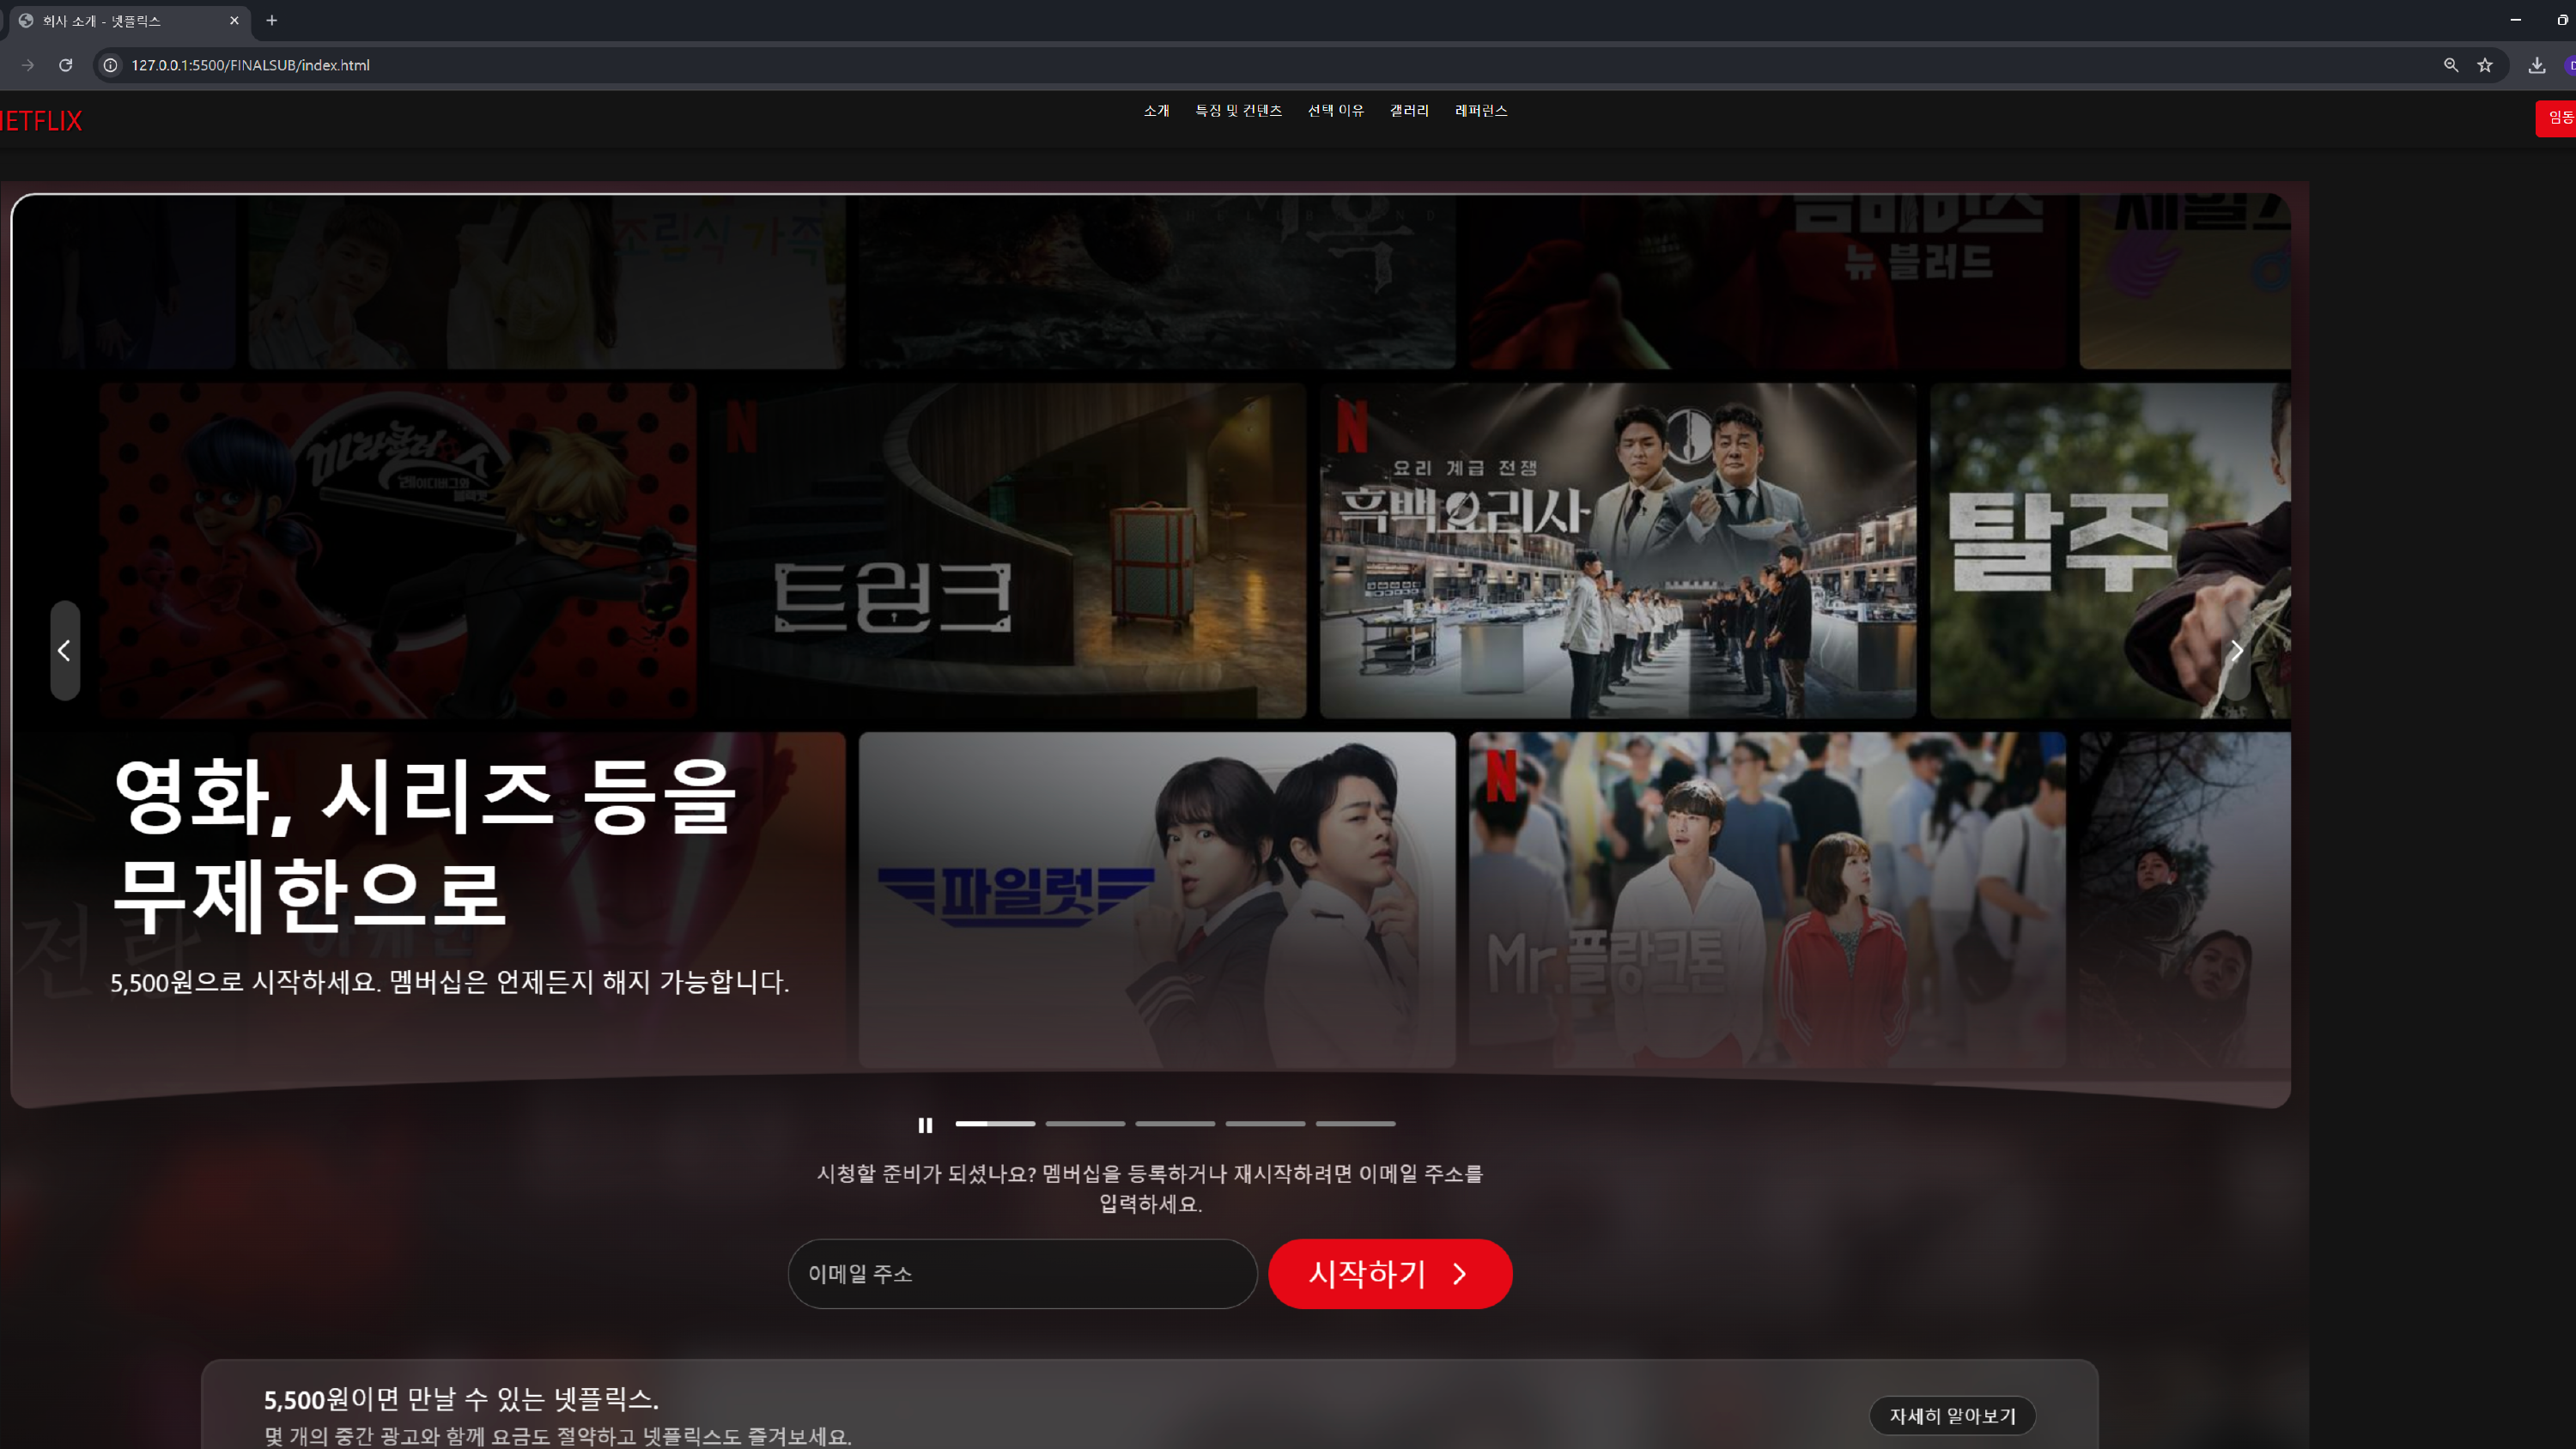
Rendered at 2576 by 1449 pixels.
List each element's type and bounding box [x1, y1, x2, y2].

text_box [0, 0, 2576, 1449]
